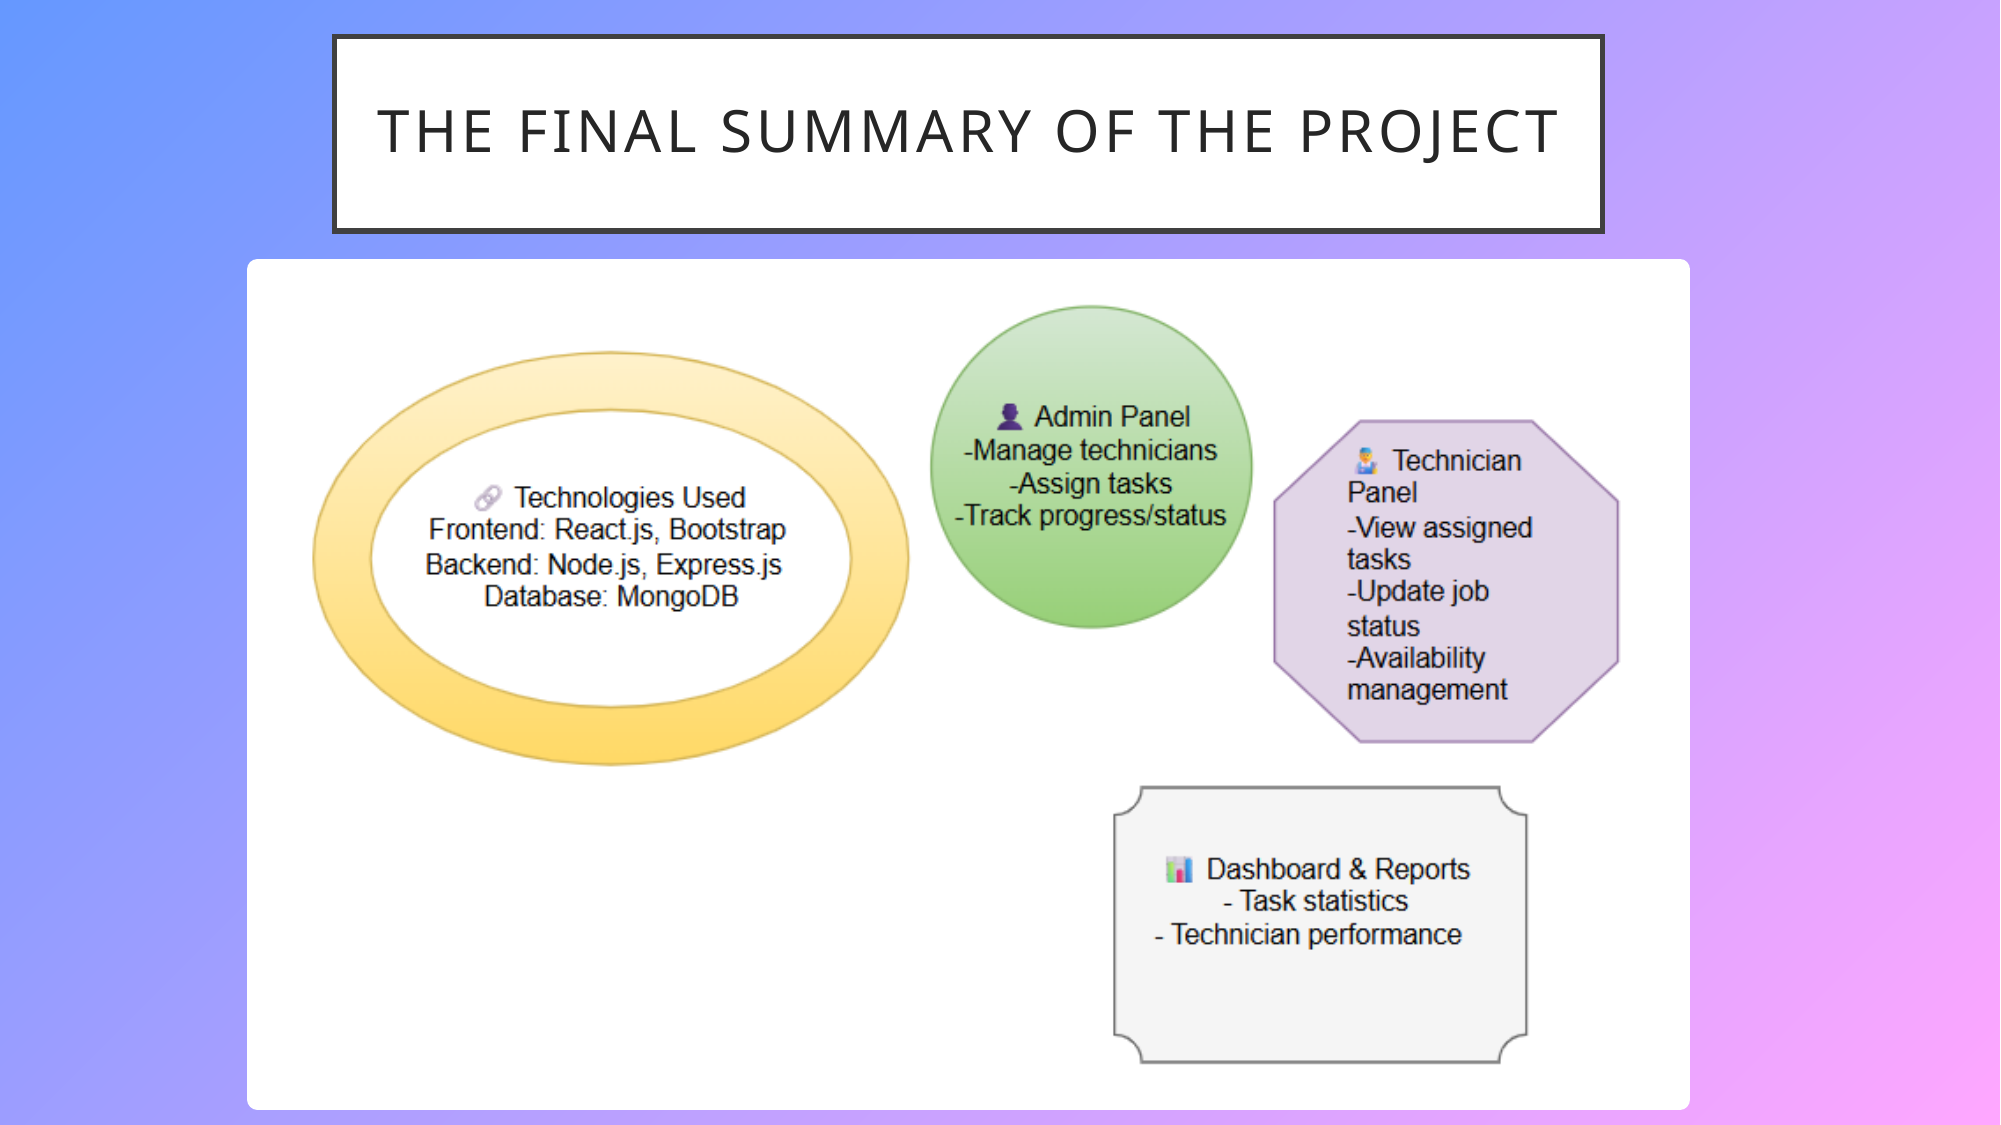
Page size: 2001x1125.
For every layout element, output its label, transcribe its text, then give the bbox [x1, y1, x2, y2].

title THE FINAL SUMMARY OF THE PROJECT [332, 34, 1605, 234]
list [267, 279, 1670, 1089]
